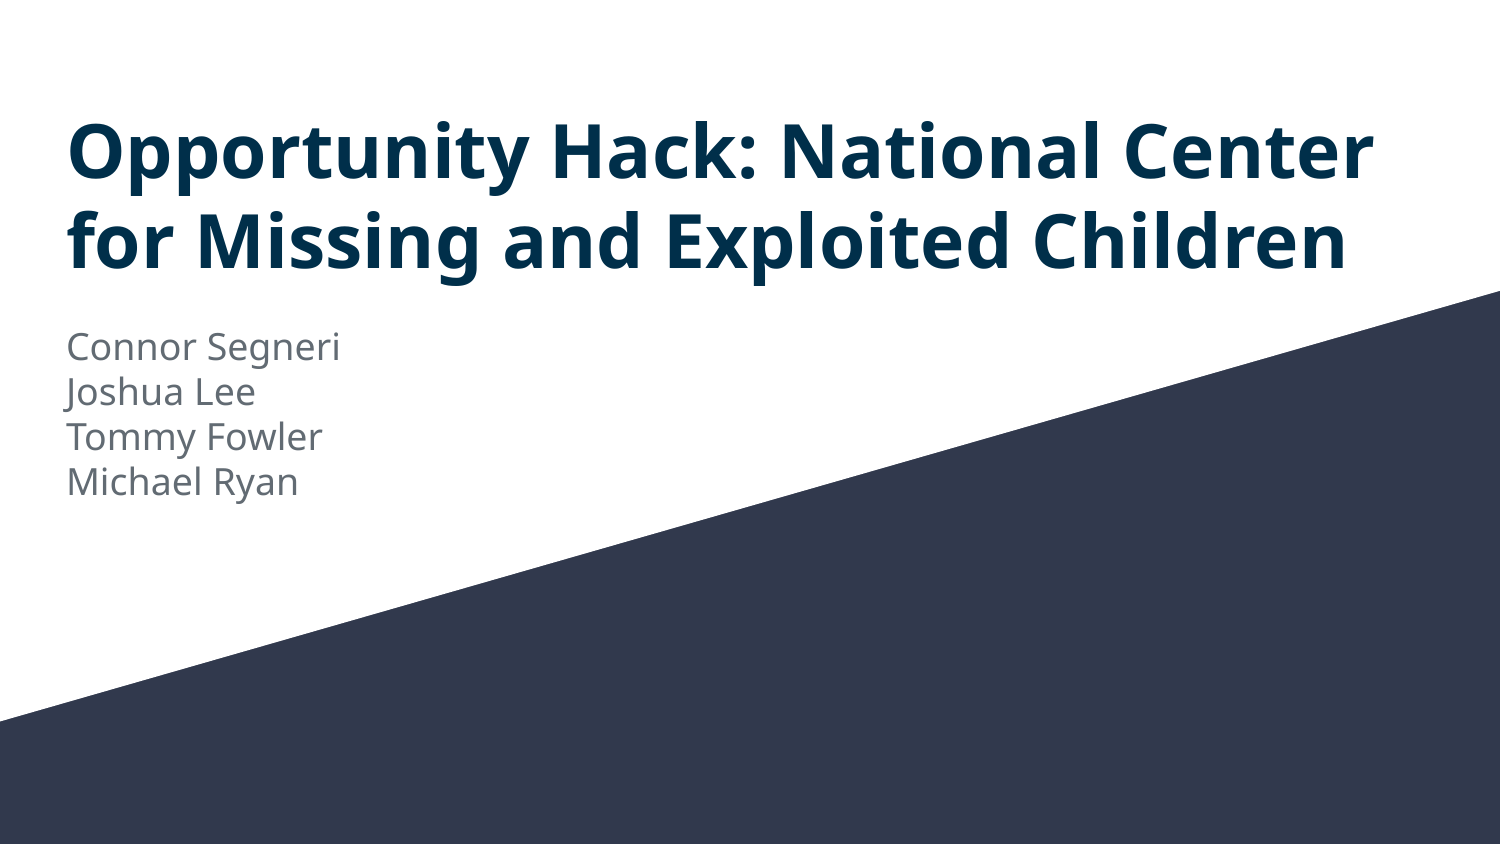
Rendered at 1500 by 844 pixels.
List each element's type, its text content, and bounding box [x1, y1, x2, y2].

title Opportunity Hack: National Center for Missing and Exploited Children [51, 88, 1449, 299]
subtitle Connor Segneri Joshua Lee Tommy Fowler Michael Ryan [51, 308, 748, 519]
